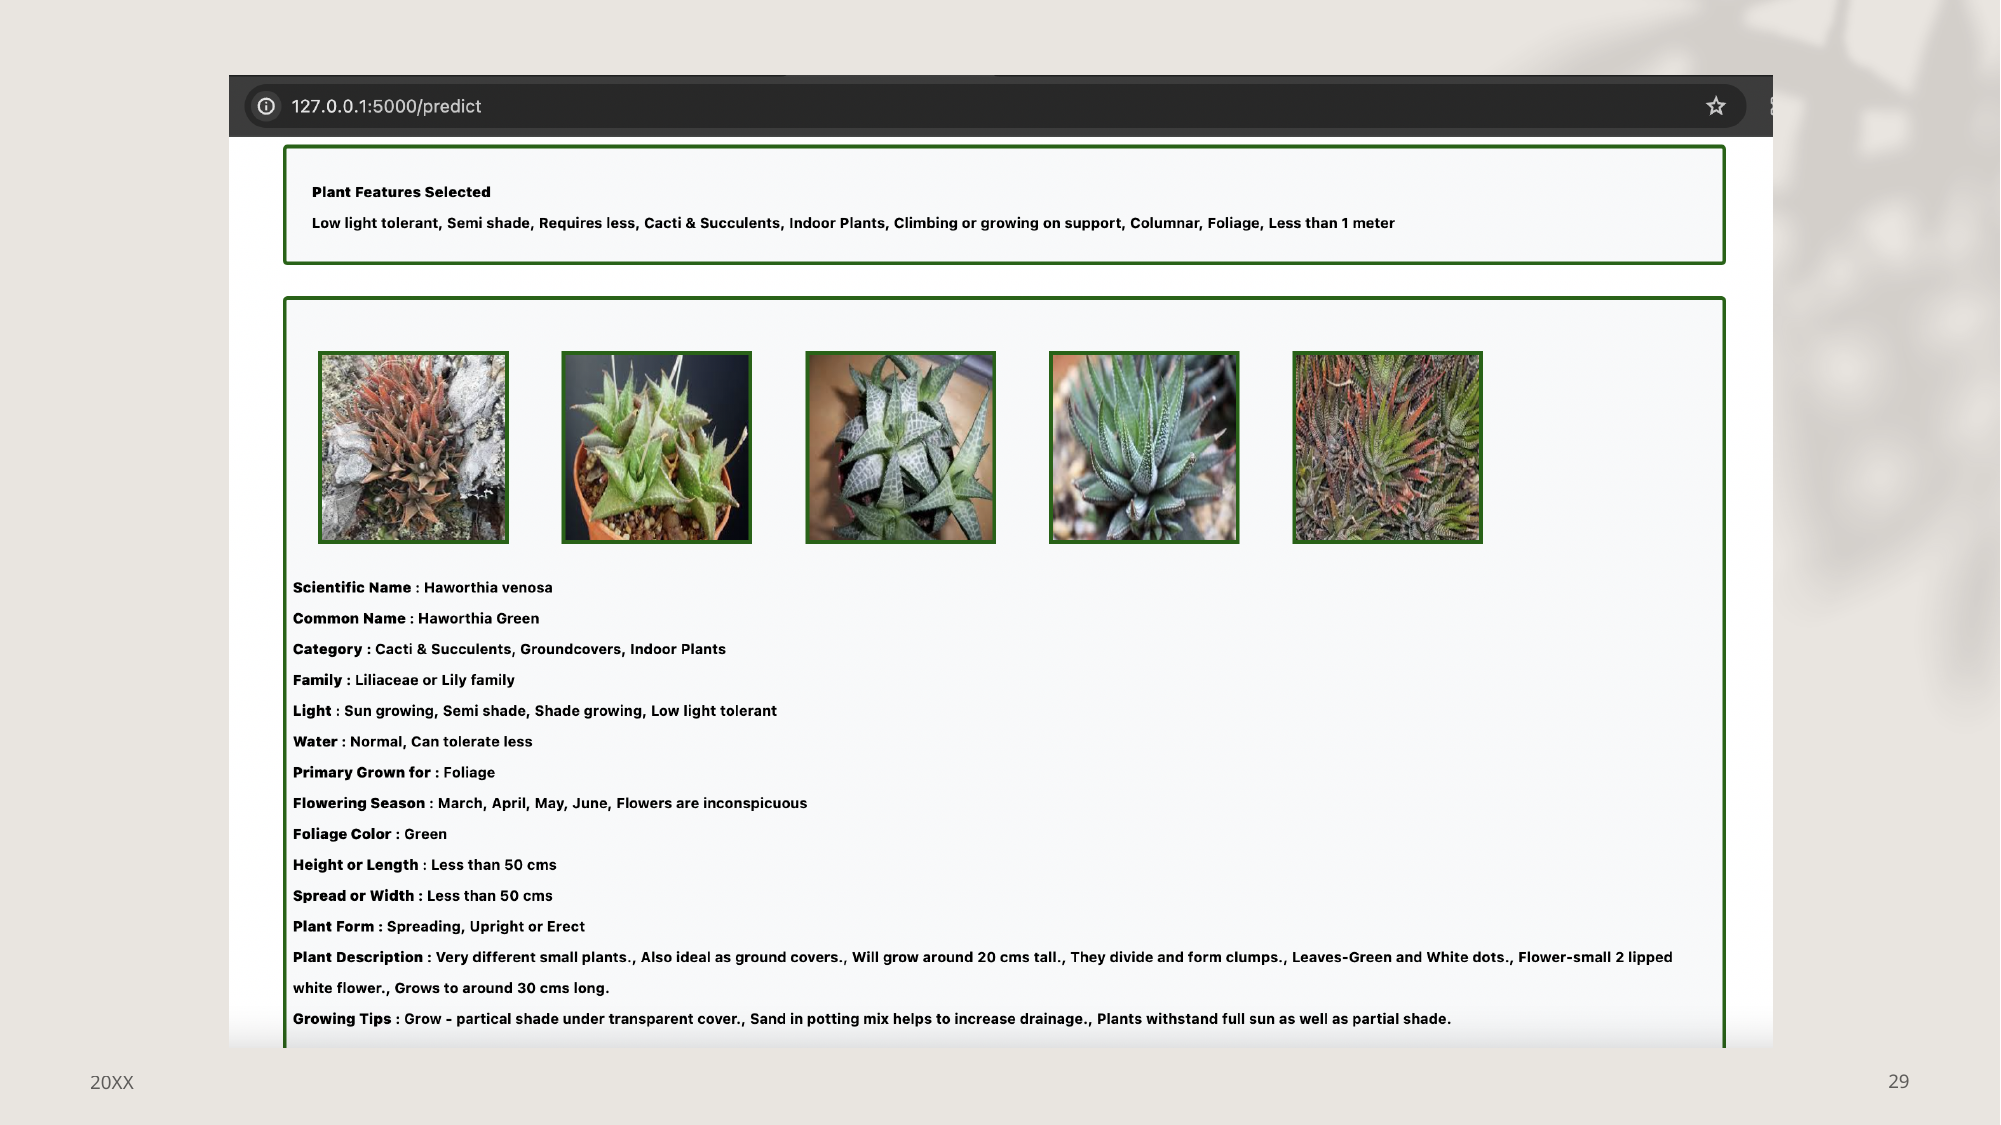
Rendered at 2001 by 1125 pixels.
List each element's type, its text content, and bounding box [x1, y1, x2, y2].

slide_number 29 [1474, 1052, 1925, 1113]
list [228, 75, 1773, 1048]
slide_number 20XX [75, 1052, 526, 1113]
